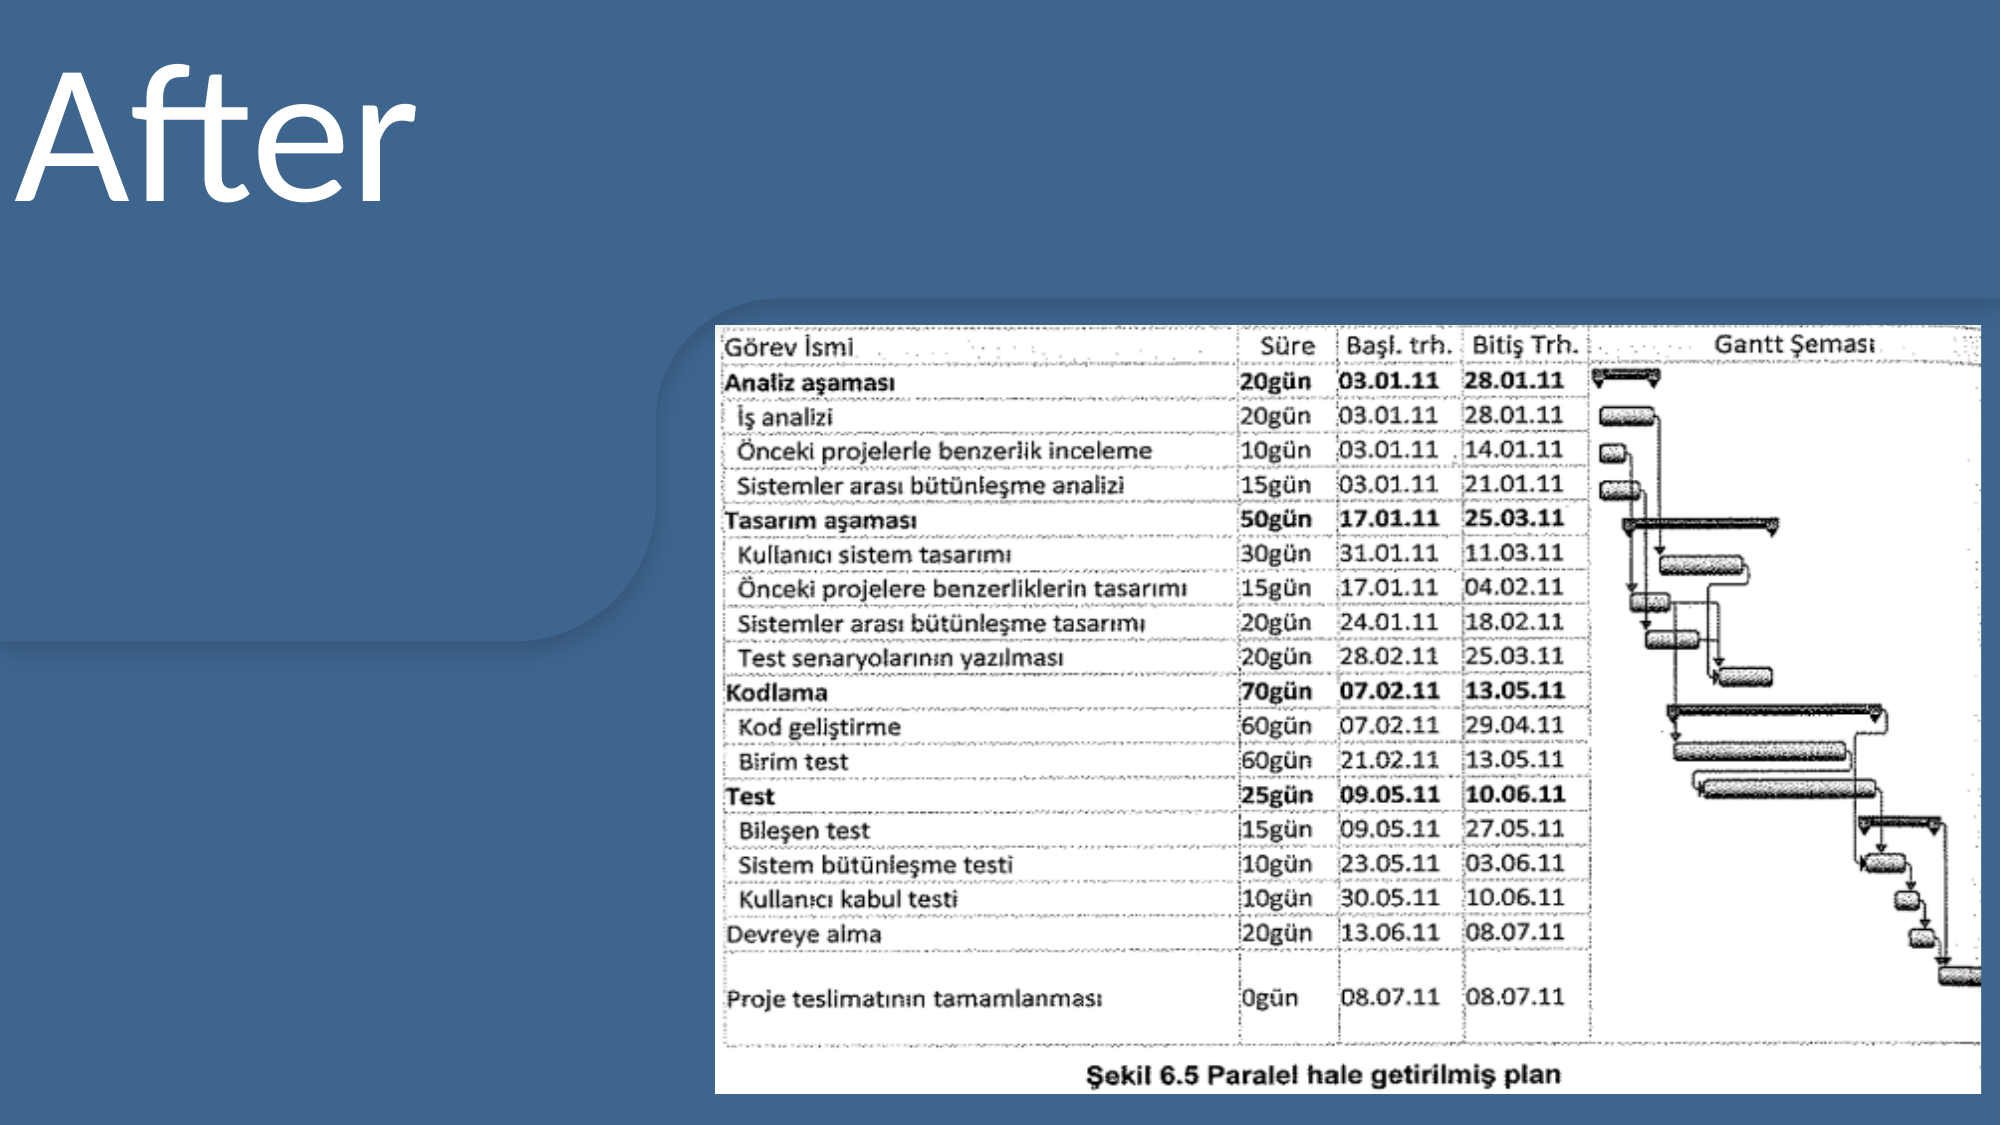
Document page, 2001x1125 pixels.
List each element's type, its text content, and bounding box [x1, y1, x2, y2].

text_box After [0, 0, 2000, 643]
picture [715, 325, 1982, 1094]
